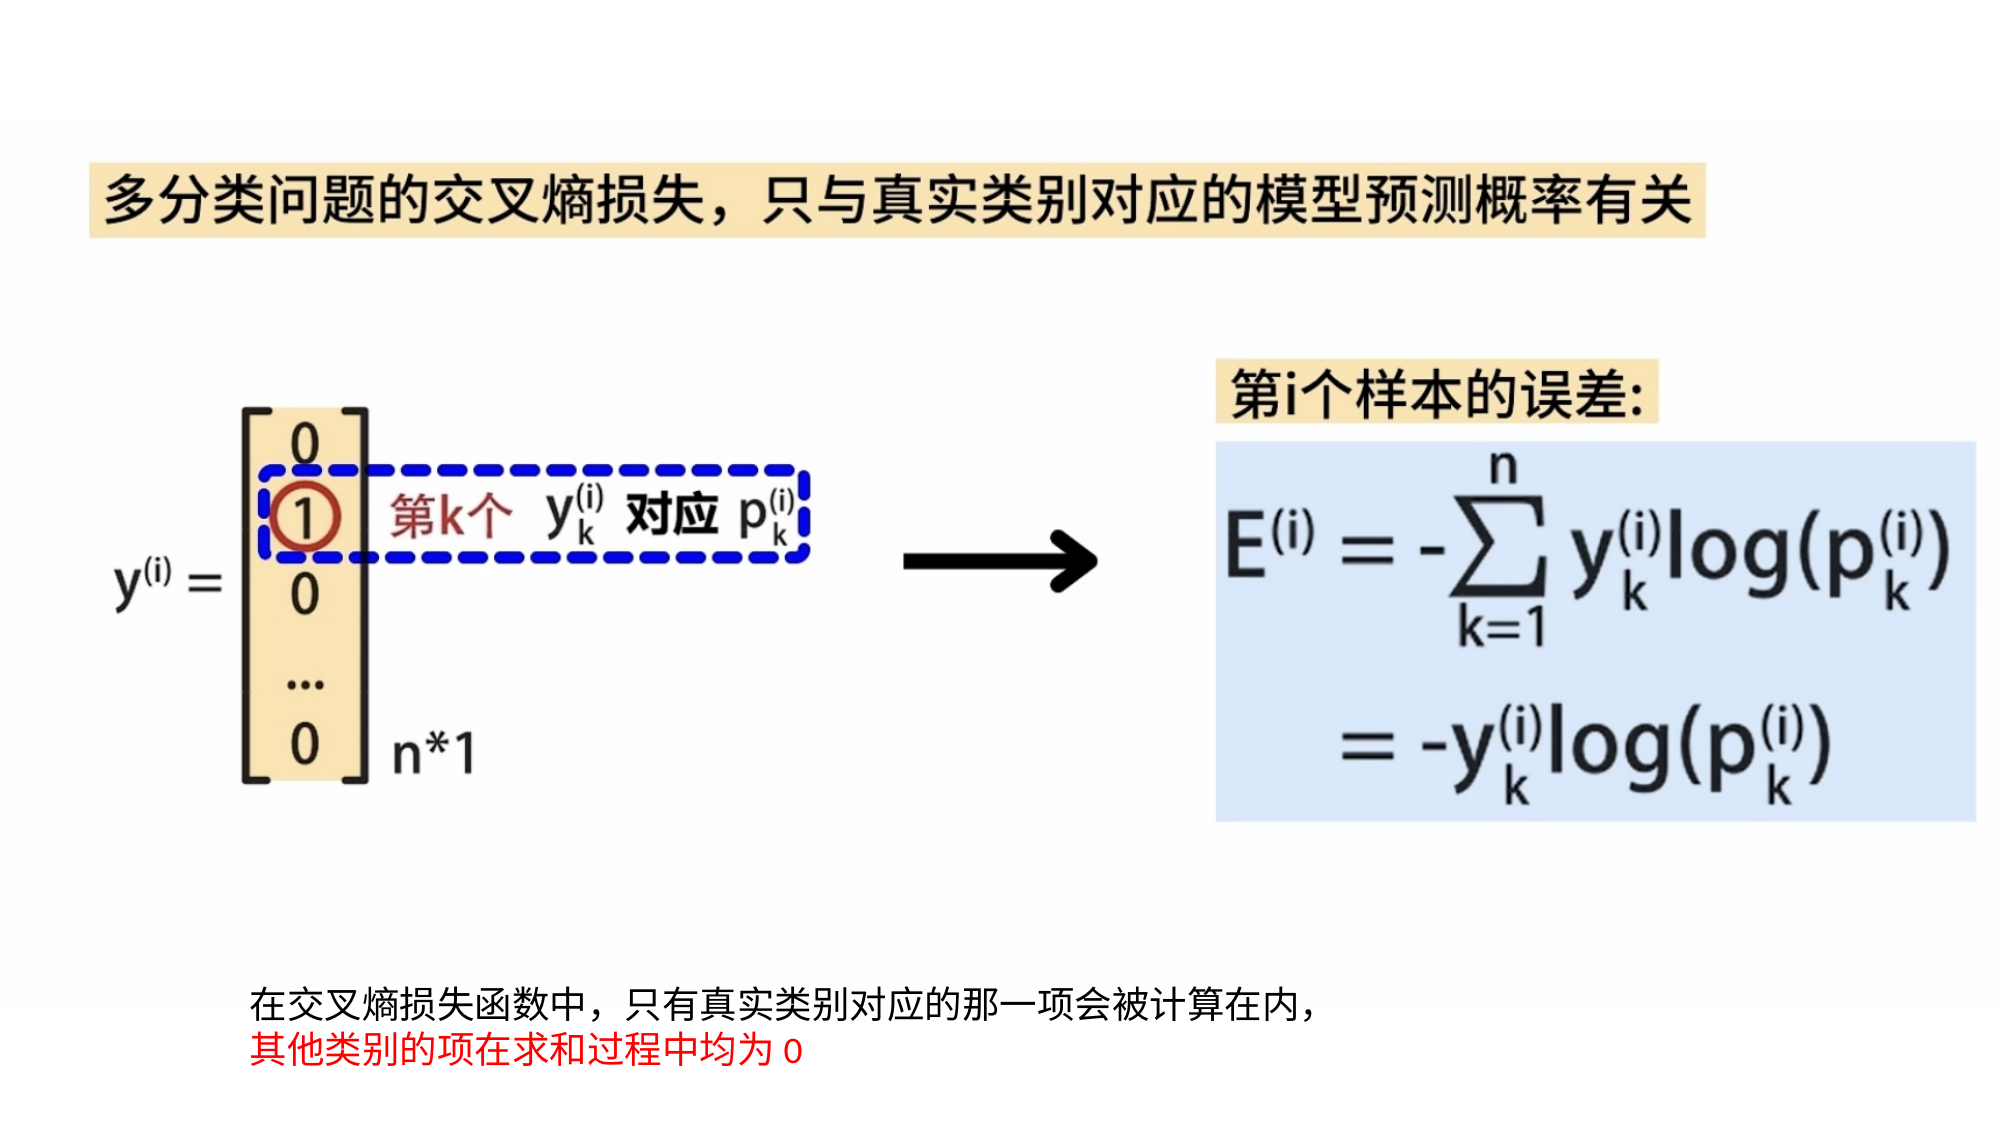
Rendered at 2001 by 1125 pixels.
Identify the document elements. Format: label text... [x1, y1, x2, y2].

text_box 在交叉熵损失函数中，只有真实类别对应的那一项会被计算在内， 其他类别的项在求和过程中均为0 [234, 1006, 1617, 1079]
picture [0, 119, 2000, 1006]
